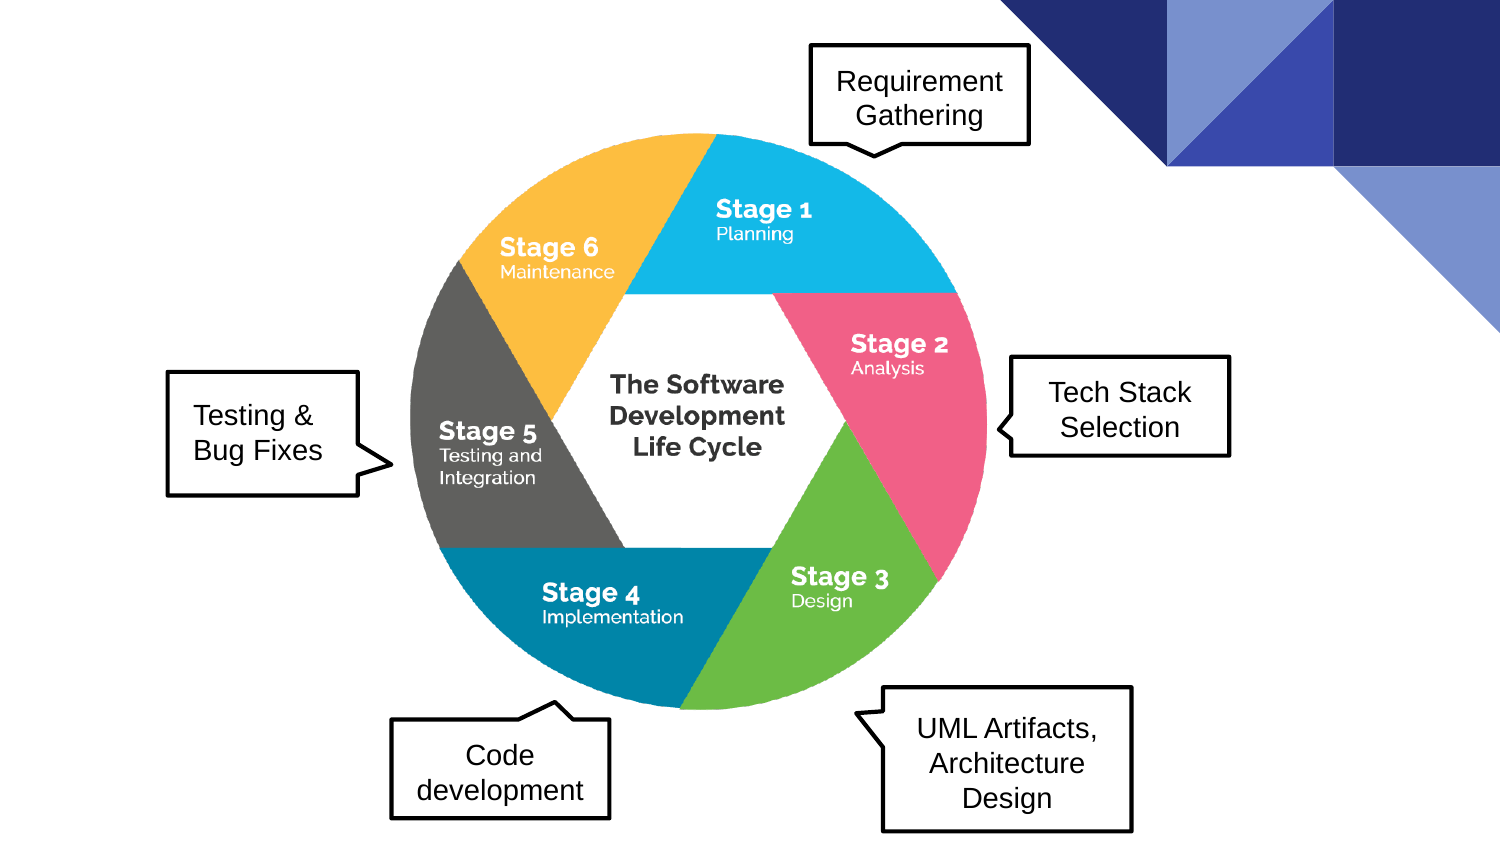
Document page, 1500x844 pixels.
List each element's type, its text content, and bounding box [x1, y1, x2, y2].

text_box [372, 452, 386, 471]
text_box [167, 371, 368, 496]
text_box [391, 720, 610, 819]
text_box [855, 687, 1132, 832]
picture [391, 126, 1003, 713]
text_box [1008, 356, 1230, 456]
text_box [810, 45, 1029, 157]
text_box Testing & Bug Fixes [187, 390, 372, 472]
